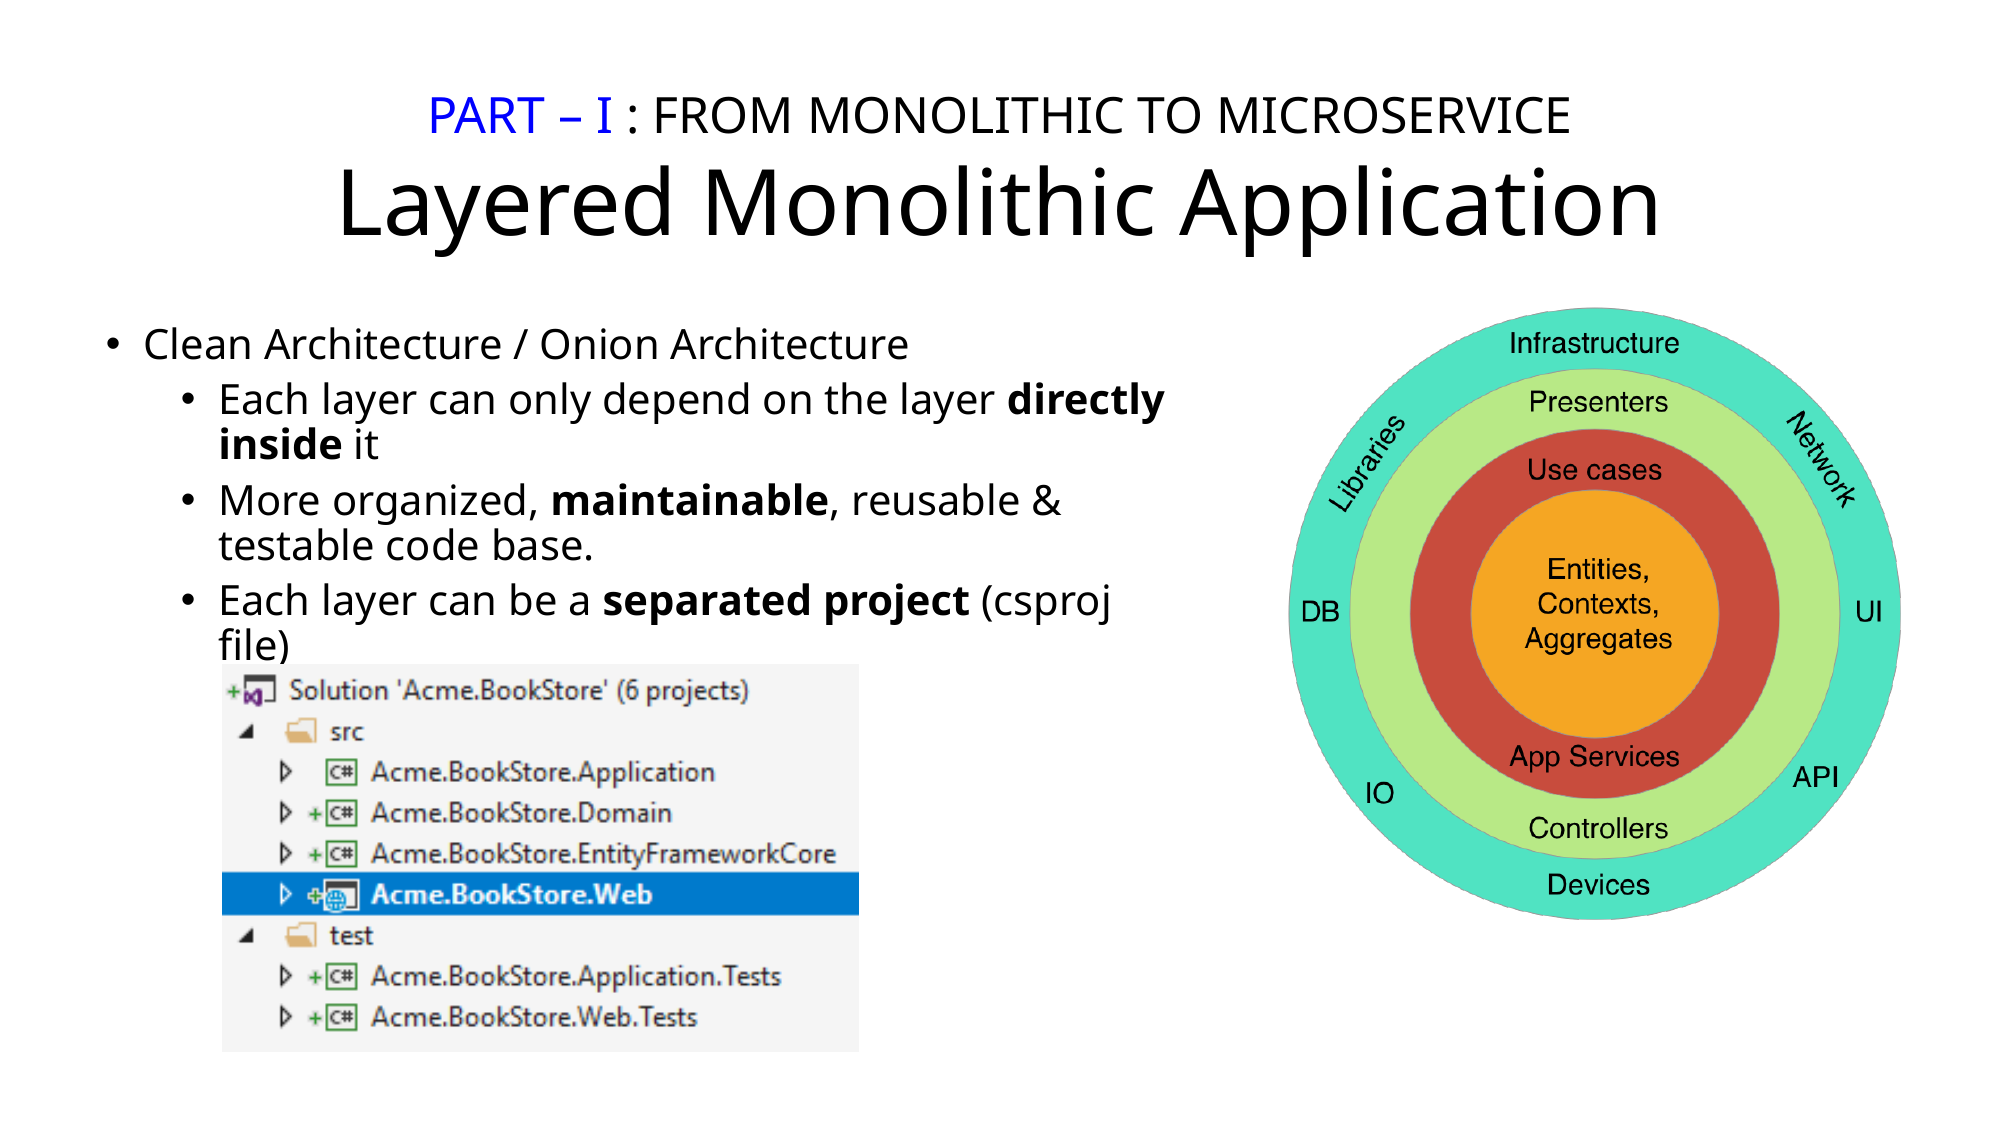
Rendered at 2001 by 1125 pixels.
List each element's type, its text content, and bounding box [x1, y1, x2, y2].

list Clean Architecture / Onion Architecture Each layer can only depend on the layer directly inside it More organized, maintainable, reusable & testable code base. Each layer can be a separated project (csproj file) [90, 315, 1191, 1014]
picture [1288, 307, 1901, 920]
picture [222, 664, 859, 1052]
title PART – I : FROM MONOLITHIC TO MICROSERVICE Layered Monolithic Application [0, 59, 2000, 278]
